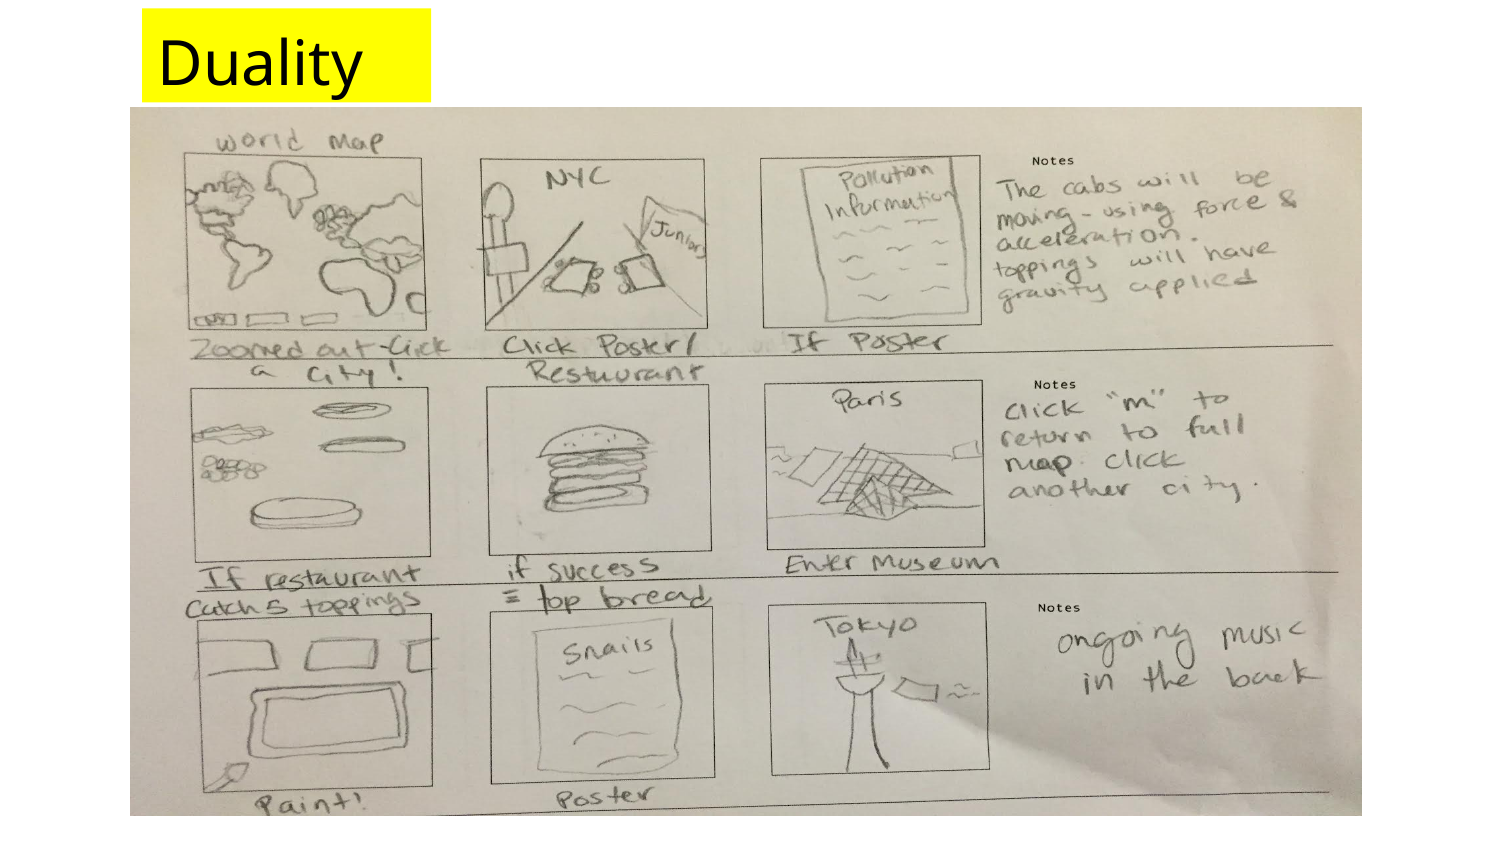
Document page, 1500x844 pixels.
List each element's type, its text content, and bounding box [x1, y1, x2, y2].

title Duality [142, 8, 432, 103]
picture [130, 106, 1362, 816]
